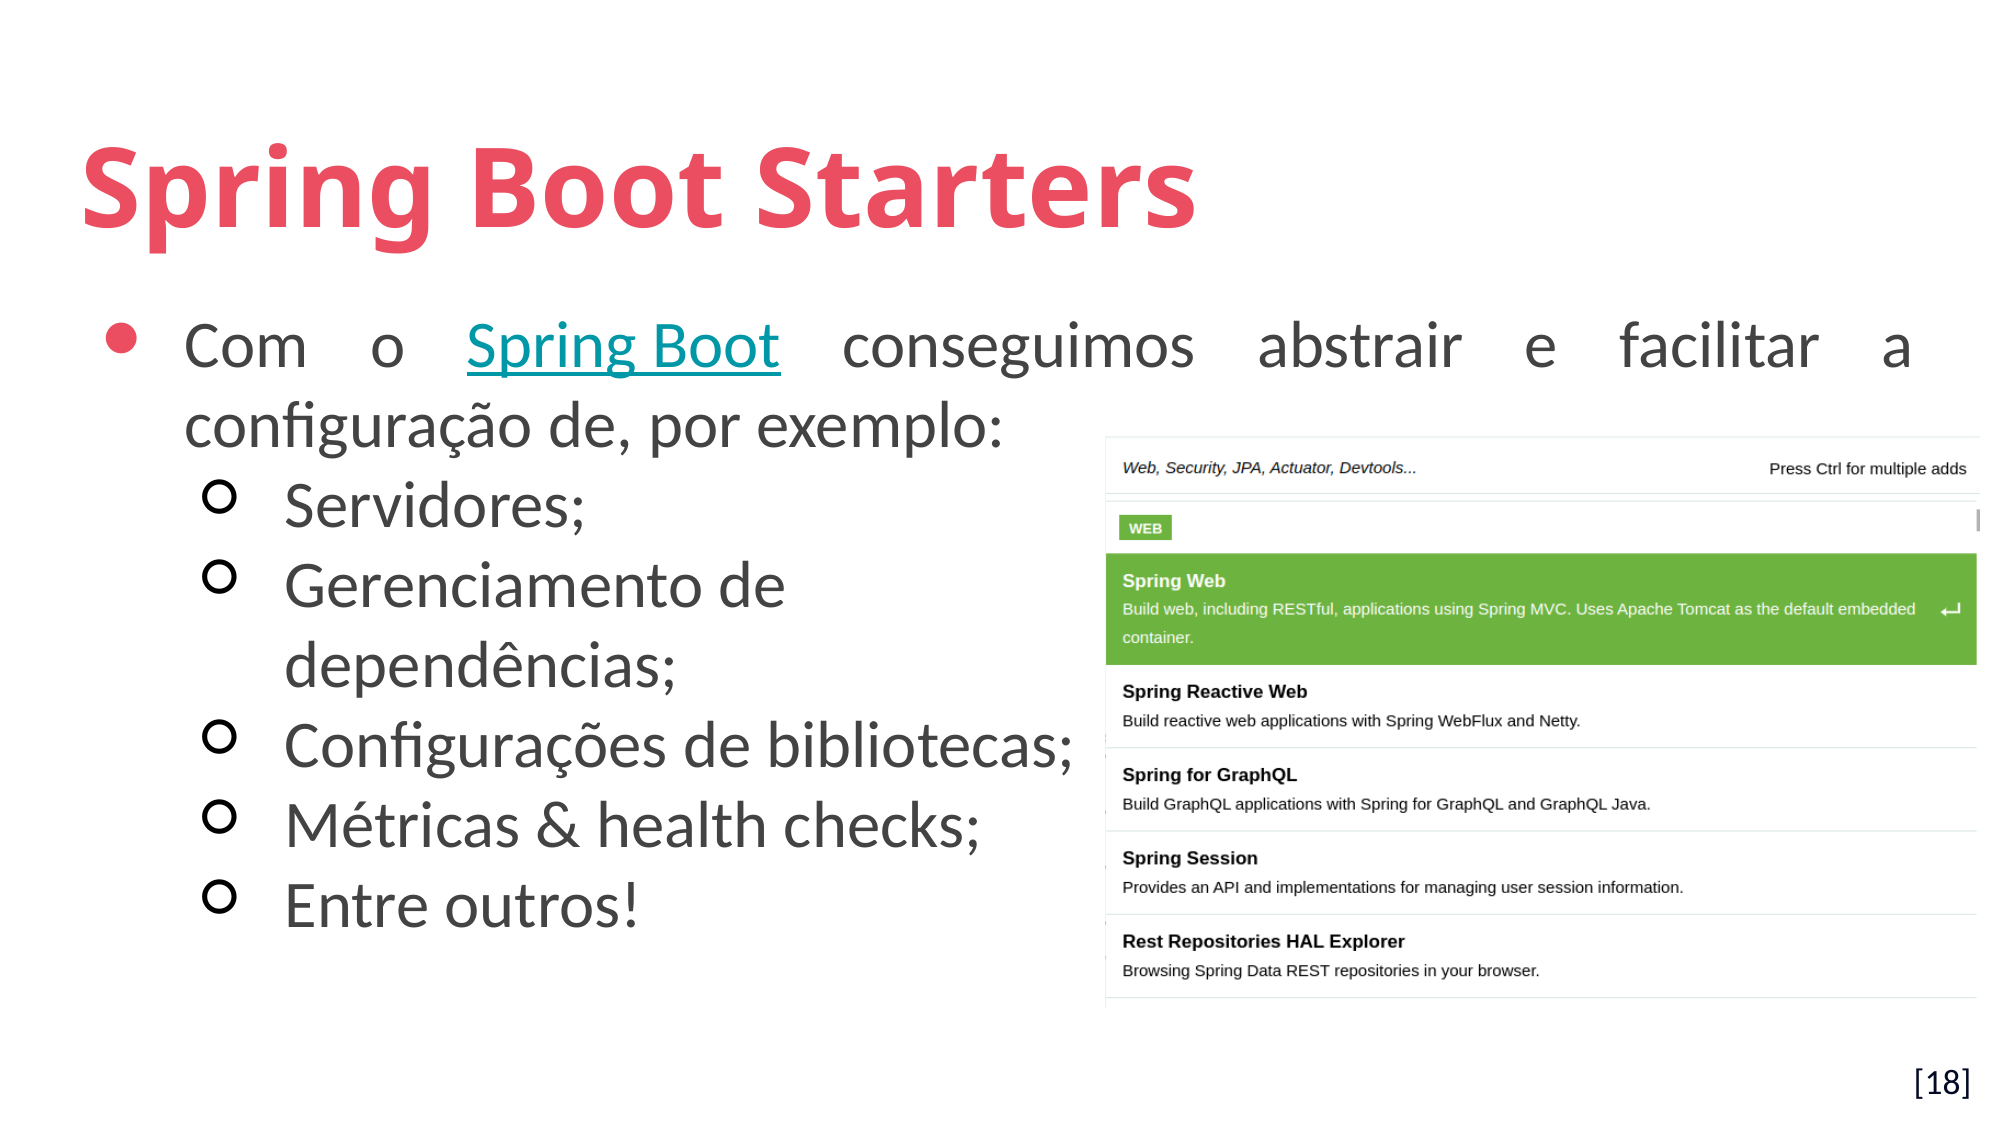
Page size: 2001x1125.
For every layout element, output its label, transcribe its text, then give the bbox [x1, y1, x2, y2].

text_box Com o Spring Boot conseguimos abstrair e facilitar a configuração de, por exemplo: Servidores; Gerenciamento de dependências; Configurações de bibliotecas; Métricas & health checks; Entre outros! [64, 392, 1935, 849]
picture [1105, 436, 1980, 1009]
text_box Spring Boot Starters [60, 81, 1814, 267]
slide_number [18] [1871, 1038, 1992, 1125]
